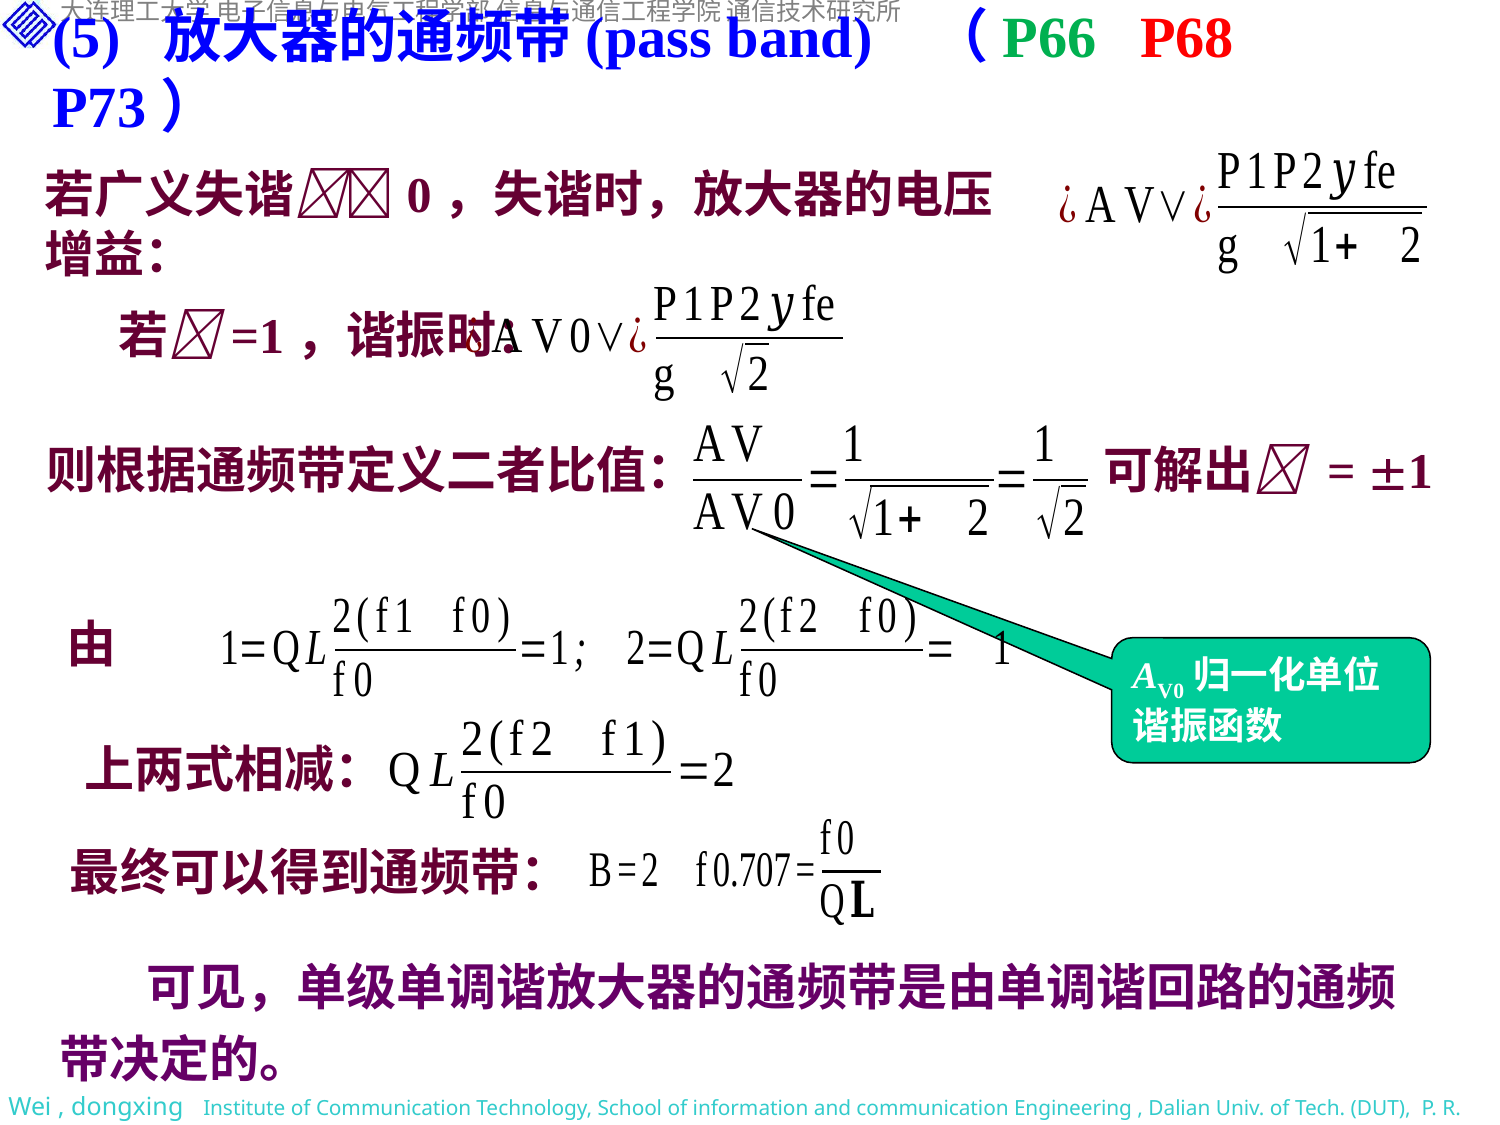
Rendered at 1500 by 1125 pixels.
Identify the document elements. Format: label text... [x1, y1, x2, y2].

text_box 上两式相减： [69, 730, 424, 805]
text_box 则根据通频带定义二者比值： [32, 431, 718, 507]
text_box 由 [52, 604, 218, 680]
text_box AV0归一化单位谐振函数 [751, 528, 1431, 763]
title (5) 放大器的通频带(pass band) （P66 P68 P73） [37, 37, 1431, 100]
text_box 若广义失谐0，失谐时，放大器的电压增益： [29, 155, 1043, 291]
text_box 可见，单级单调谐放大器的通频带是由单调谐回路的通频带决定的。 [44, 936, 1427, 1078]
text_box 若=1，谐振时： [103, 296, 541, 372]
picture [0, 0, 59, 49]
text_box 最终可以得到通频带： [55, 833, 744, 908]
text_box 可解出 = 1 [1089, 431, 1462, 507]
